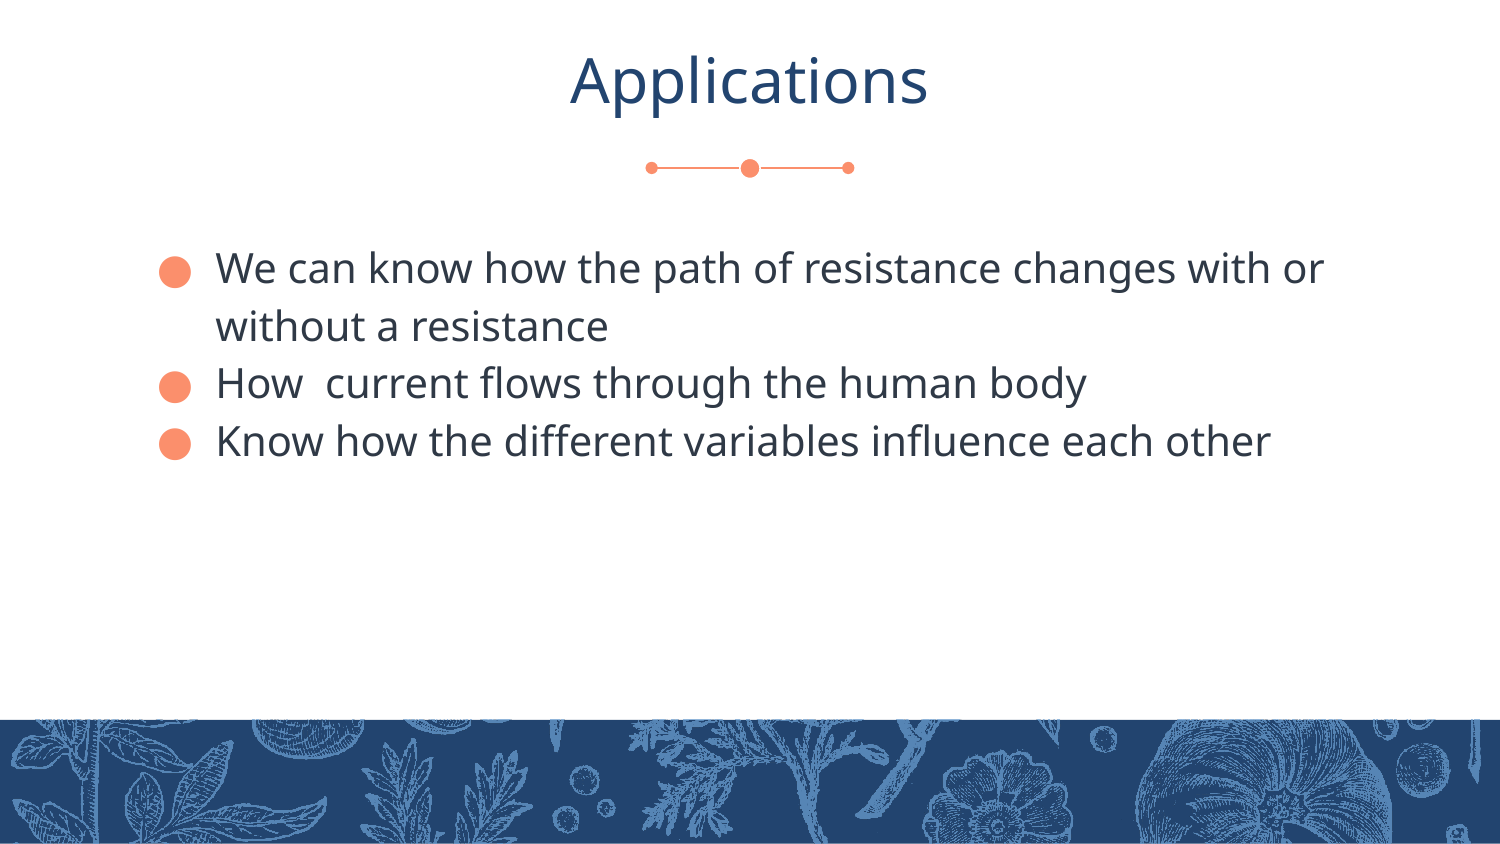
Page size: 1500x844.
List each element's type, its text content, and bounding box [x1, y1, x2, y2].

title Applications [140, 0, 1360, 167]
list We can know how the path of resistance changes with or without a resistance How current flows through the human body Know how the different variables influence each other [140, 234, 1360, 733]
picture [0, 719, 1500, 844]
